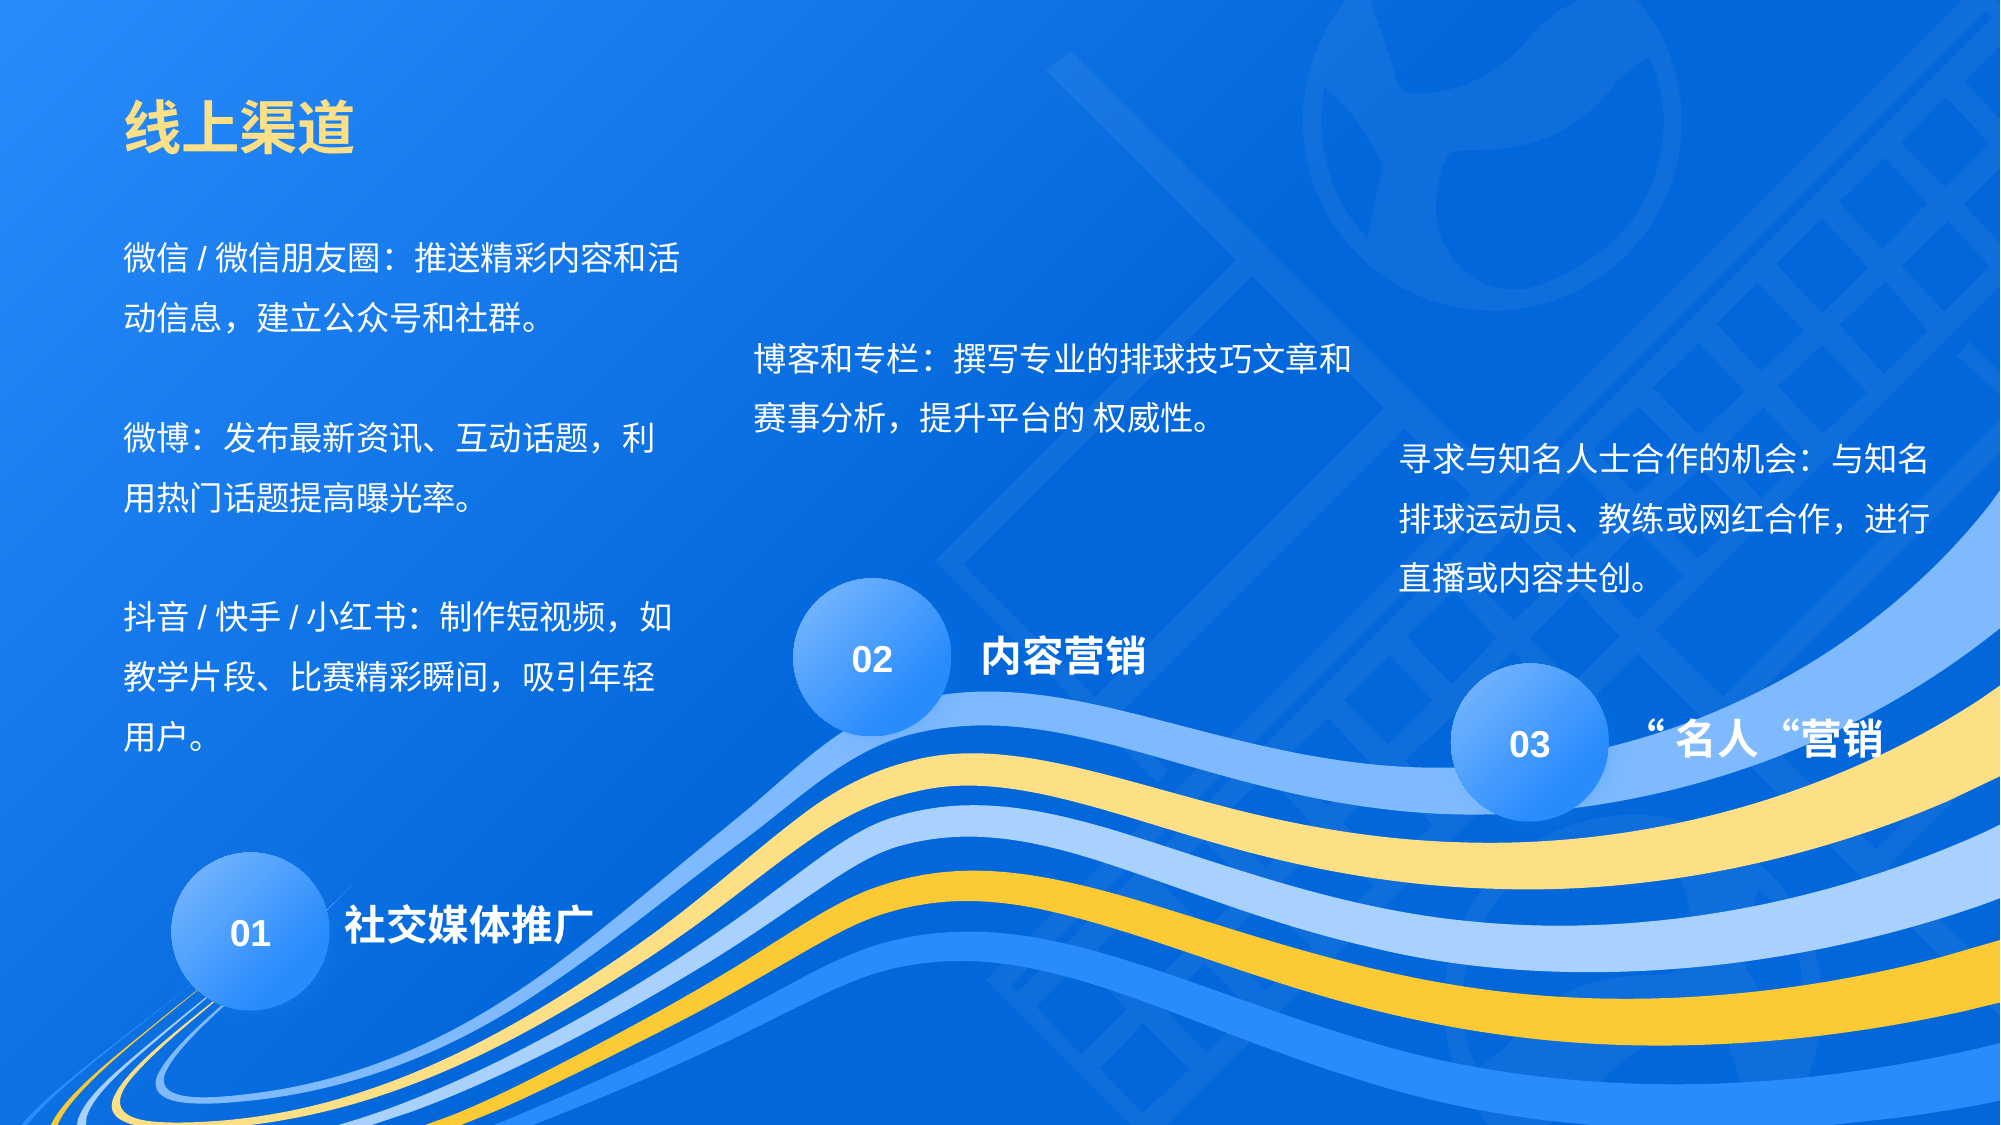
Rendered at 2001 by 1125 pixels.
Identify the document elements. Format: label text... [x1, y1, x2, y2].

title 线上渠道 [108, 21, 1890, 169]
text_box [21, 209, 2000, 1125]
